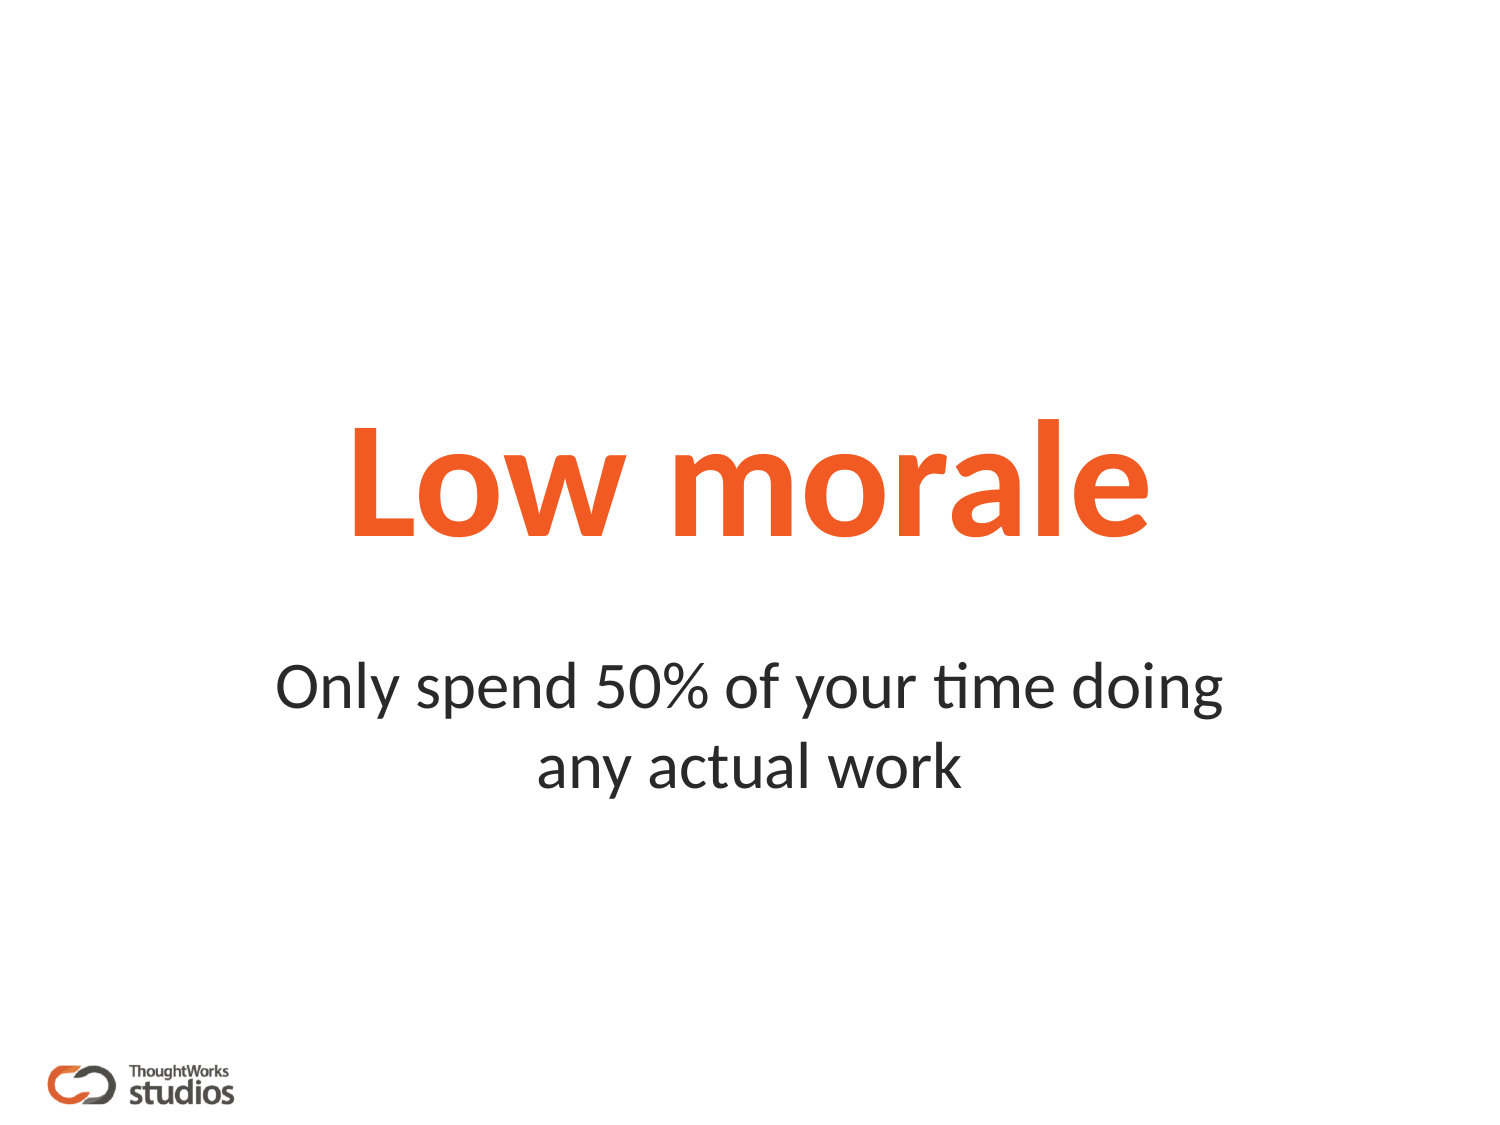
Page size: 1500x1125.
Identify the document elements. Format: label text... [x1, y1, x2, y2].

title Low morale [112, 349, 1388, 591]
subtitle Only spend 50% of your time doing any actual work [225, 637, 1275, 925]
picture [46, 1063, 235, 1105]
